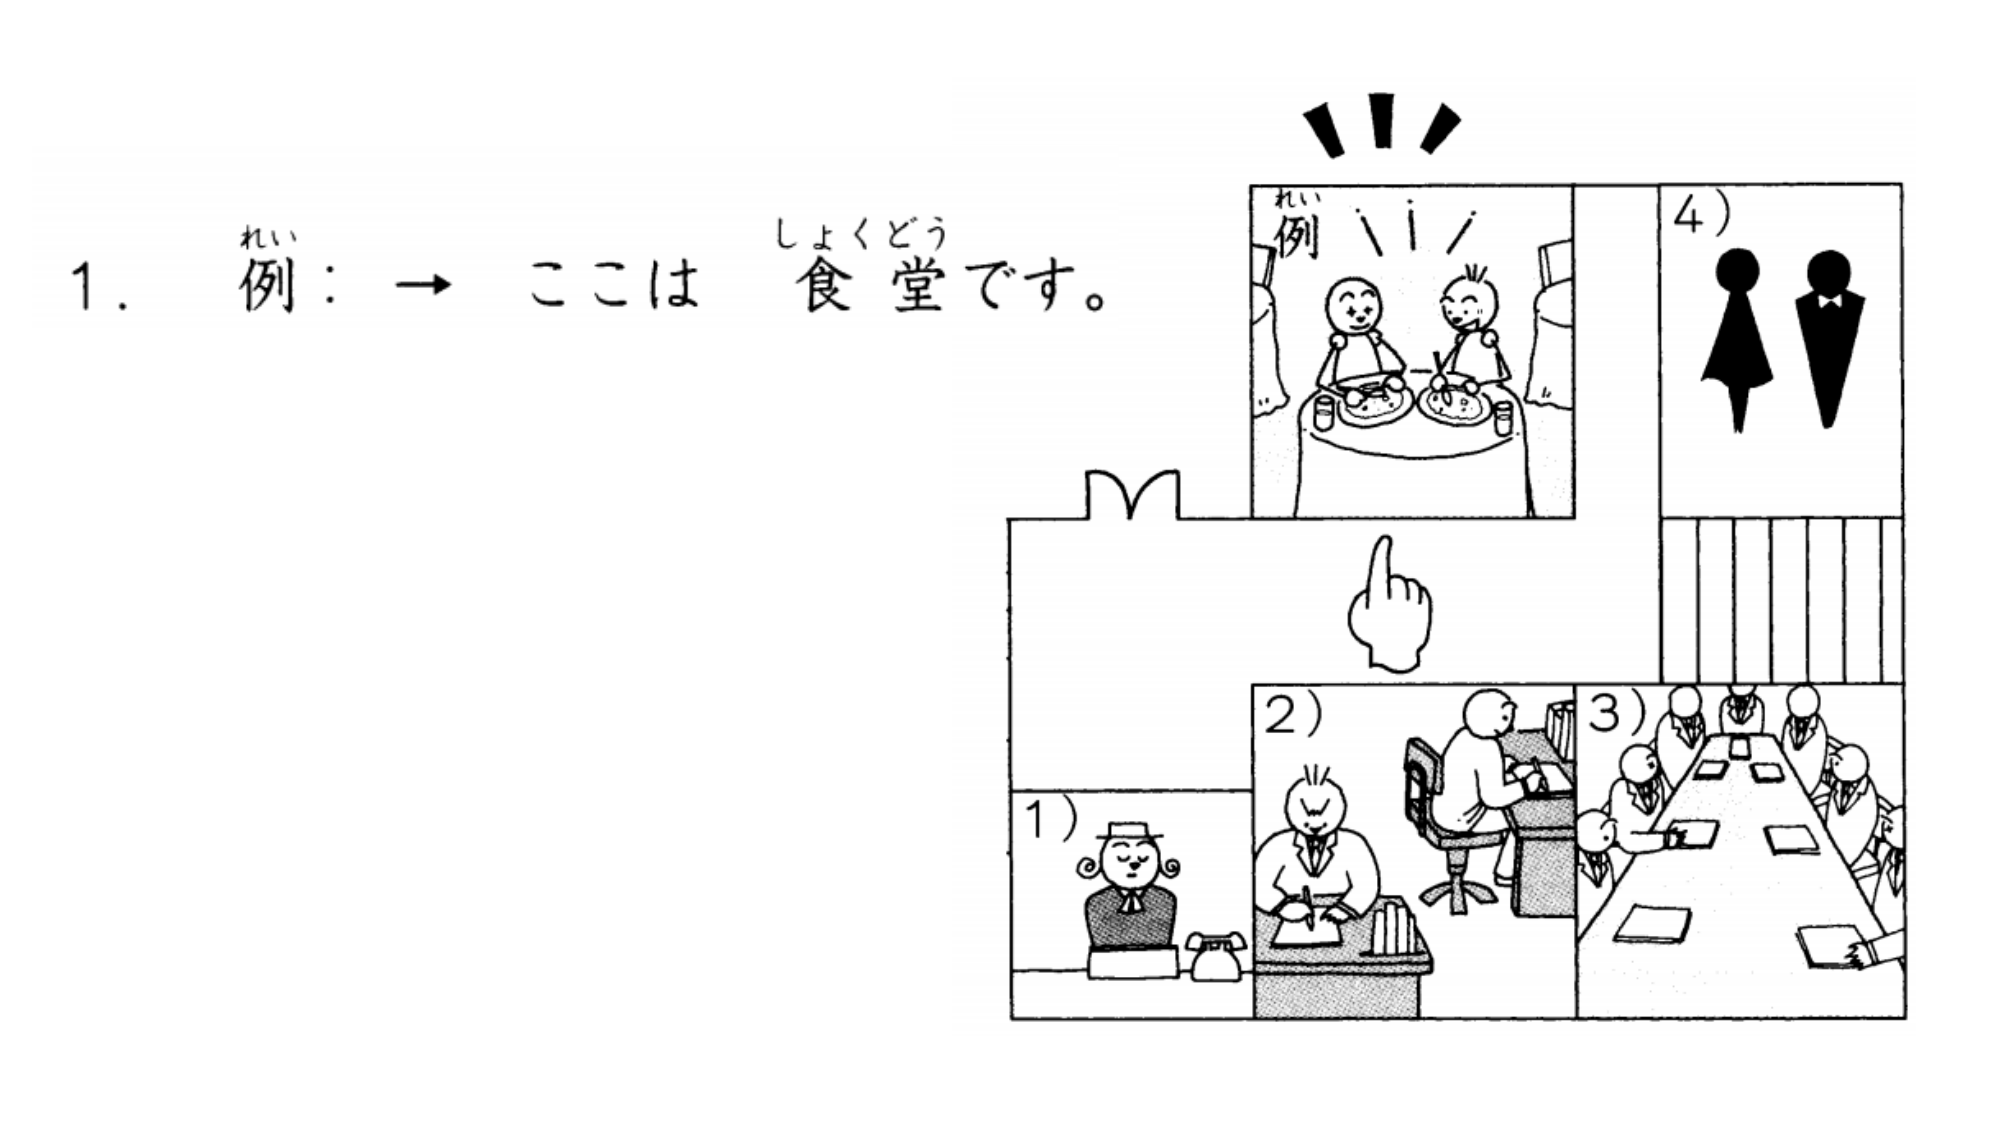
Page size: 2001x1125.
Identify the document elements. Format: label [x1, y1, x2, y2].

picture [32, 77, 1916, 1036]
